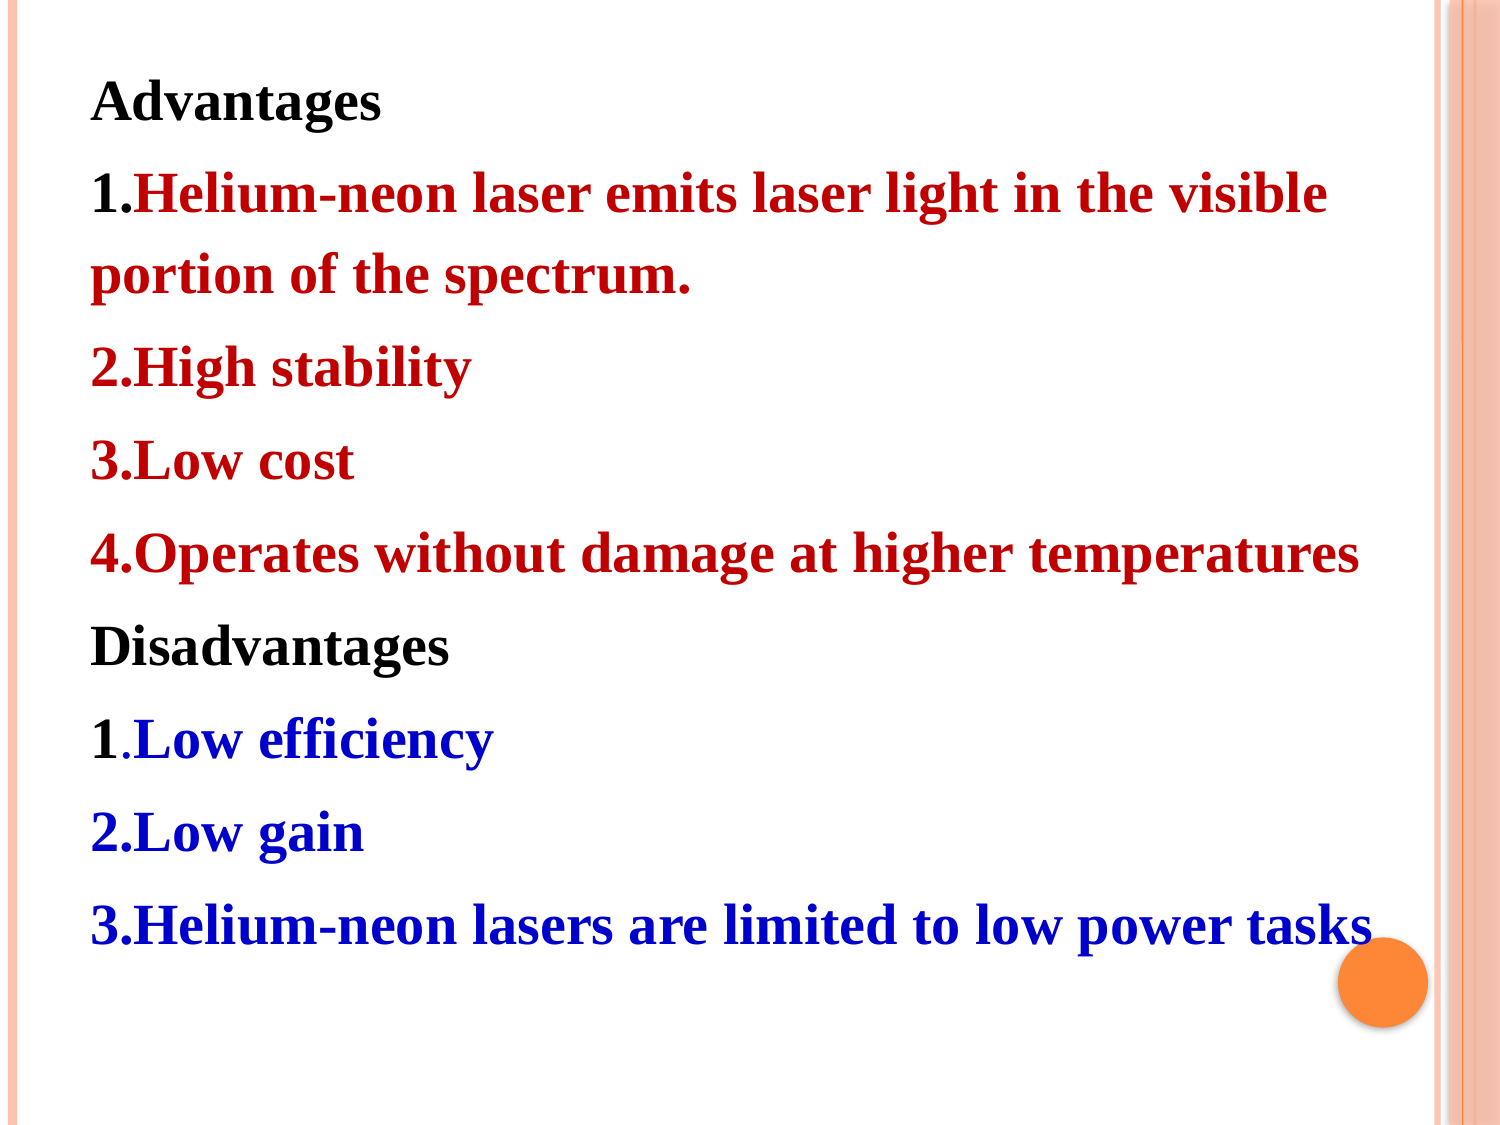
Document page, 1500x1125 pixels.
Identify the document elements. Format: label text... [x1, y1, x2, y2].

list Advantages 1.Helium-neon laser emits laser light in the visible portion of the spectrum. 2.High stability 3.Low cost 4.Operates without damage at higher temperatures Disadvantages 1.Low efficiency 2.Low gain 3.Helium-neon lasers are limited to low power tasks [75, 43, 1413, 1082]
